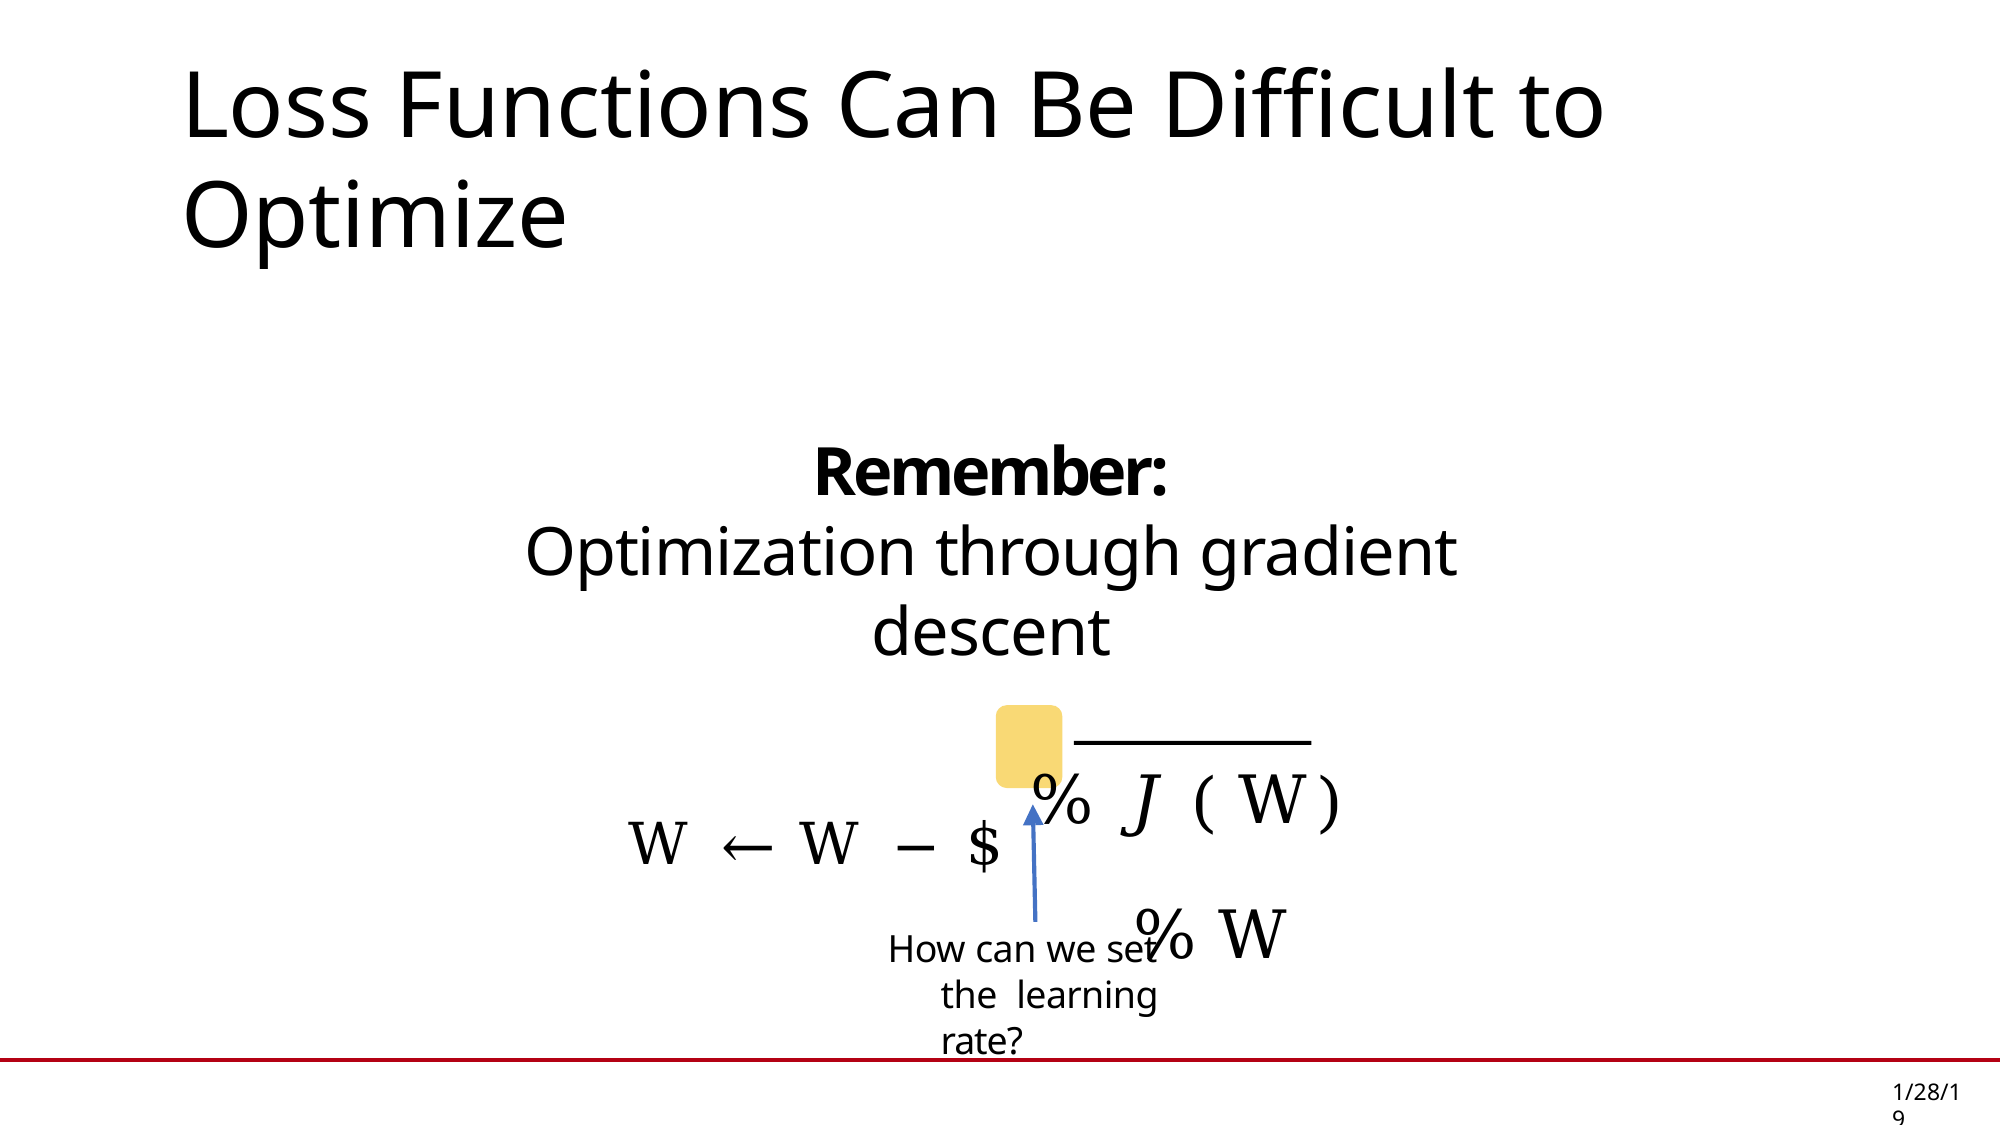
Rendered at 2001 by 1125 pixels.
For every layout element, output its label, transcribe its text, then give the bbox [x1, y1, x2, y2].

text_box How can we set the learning rate? [885, 922, 1190, 1062]
title Loss Functions Can Be Difficult to Optimize [178, 44, 1822, 267]
text_box [1022, 804, 1044, 922]
text_box Remember: Optimization through gradient descent W ← W − $ % 𝐽 ( W) % W [485, 426, 1515, 973]
footer 1/28/19 [1890, 1077, 1965, 1125]
